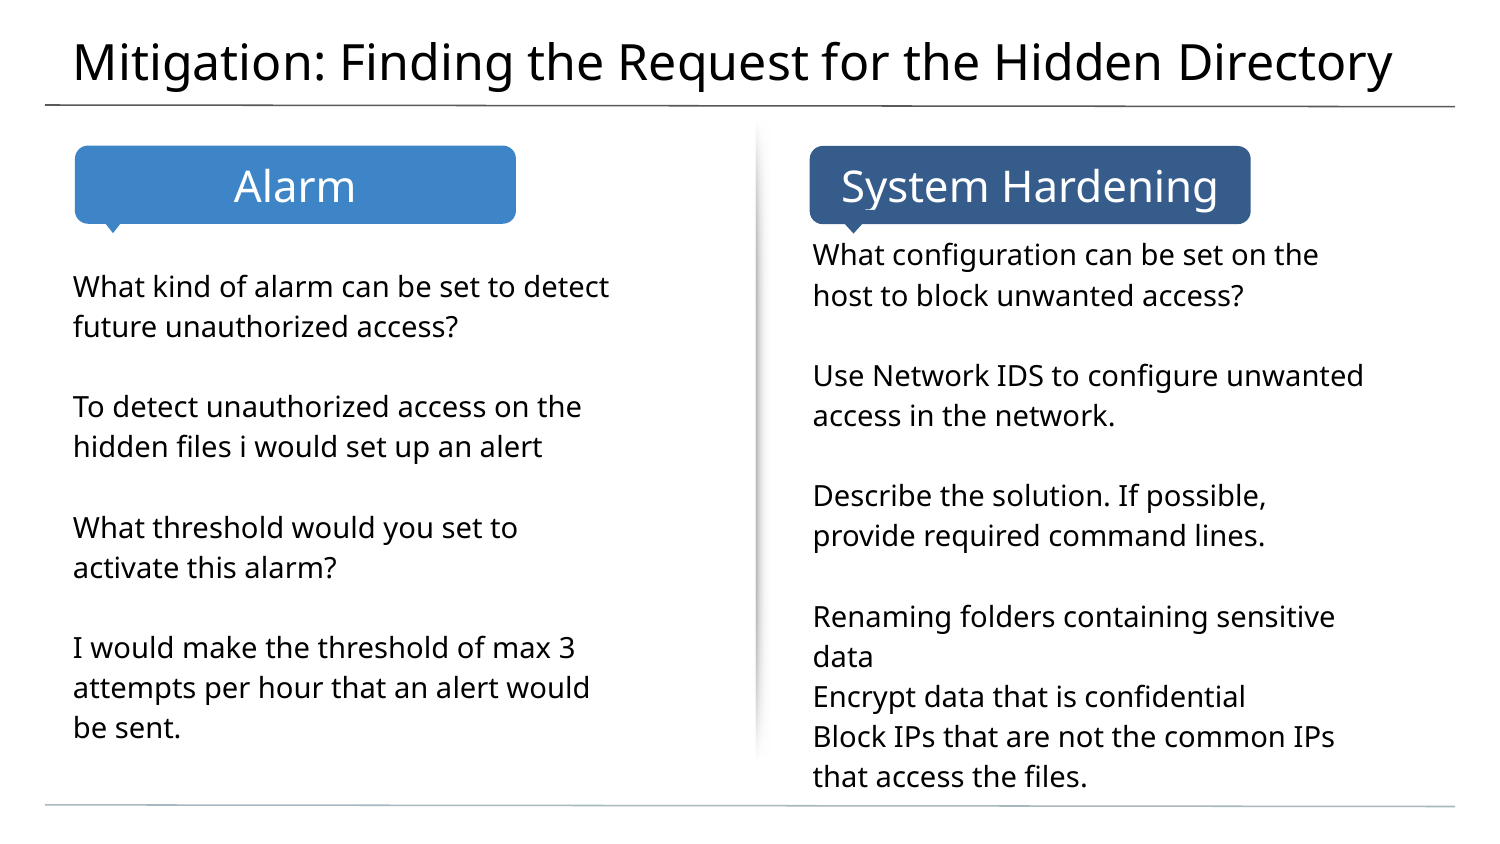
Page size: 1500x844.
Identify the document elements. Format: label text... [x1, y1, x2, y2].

subtitle What kind of alarm can be set to detect future unauthorized access? To detect unauthorized access on the hidden files i would set up an alert What threshold would you set to activate this alarm? I would make the threshold of max 3 attempts per hour that an alert would be sent. [0, 262, 704, 805]
title Mitigation: Finding the Request for the Hidden Directory [0, 0, 1500, 88]
picture [703, 107, 839, 782]
subtitle What configuration can be set on the host to block unwanted access? Use Network IDS to configure unwanted access in the network. Describe the solution. If possible, provide required command lines. Renaming folders containing sensitive data Encrypt data that is confidential Block IPs that are not the common IPs that access the files. [737, 231, 1443, 774]
